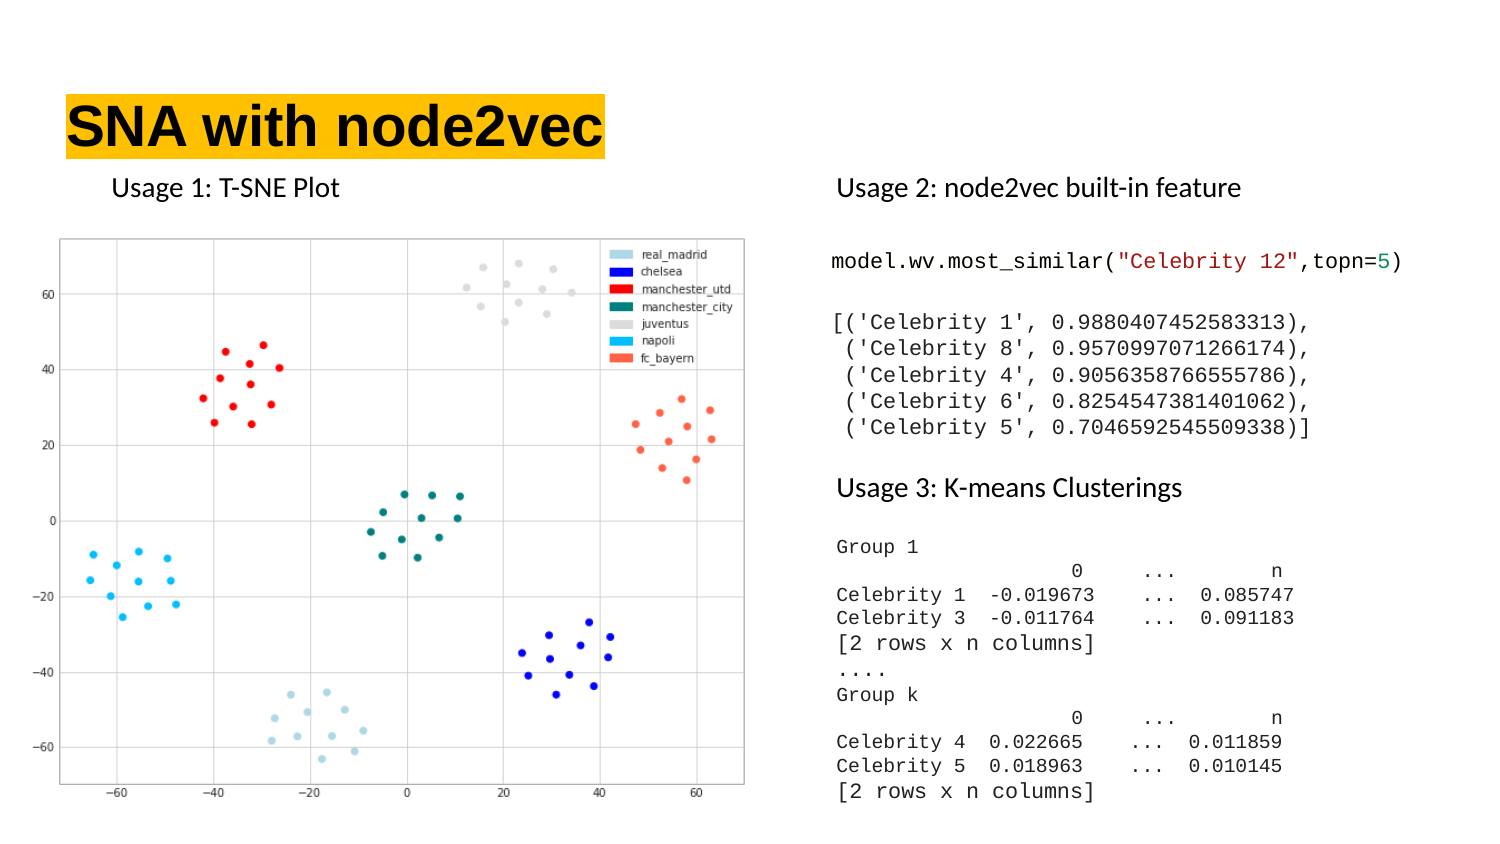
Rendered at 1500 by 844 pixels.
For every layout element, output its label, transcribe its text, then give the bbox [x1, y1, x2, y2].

text_box model.wv.most_similar("Celebrity 12",topn=5) [('Celebrity 1', 0.9880407452583313), ('Celebrity 8', 0.9570997071266174), ('Celebrity 4', 0.9056358766555786), ('Celebrity 6', 0.8254547381401062), ('Celebrity 5', 0.7046592545509338)] [816, 222, 1449, 454]
text_box Group 1 0 ... n Celebrity 1 -0.019673 ... 0.085747 Celebrity 3 -0.011764 ... 0.091183 [2 rows x n columns] .... Group k 0 ... n Celebrity 4 0.022665 ... 0.011859 Celebrity 5 0.018963 ... 0.010145 [2 rows x n columns] [821, 518, 1324, 818]
text_box Usage 2: node2vec built-in feature [821, 153, 1332, 219]
text_box Usage 3: K-means Clusterings [821, 453, 1332, 519]
picture [24, 231, 751, 807]
title SNA with node2vec [51, 72, 1449, 167]
text_box Usage 1: T-SNE Plot [96, 153, 607, 219]
